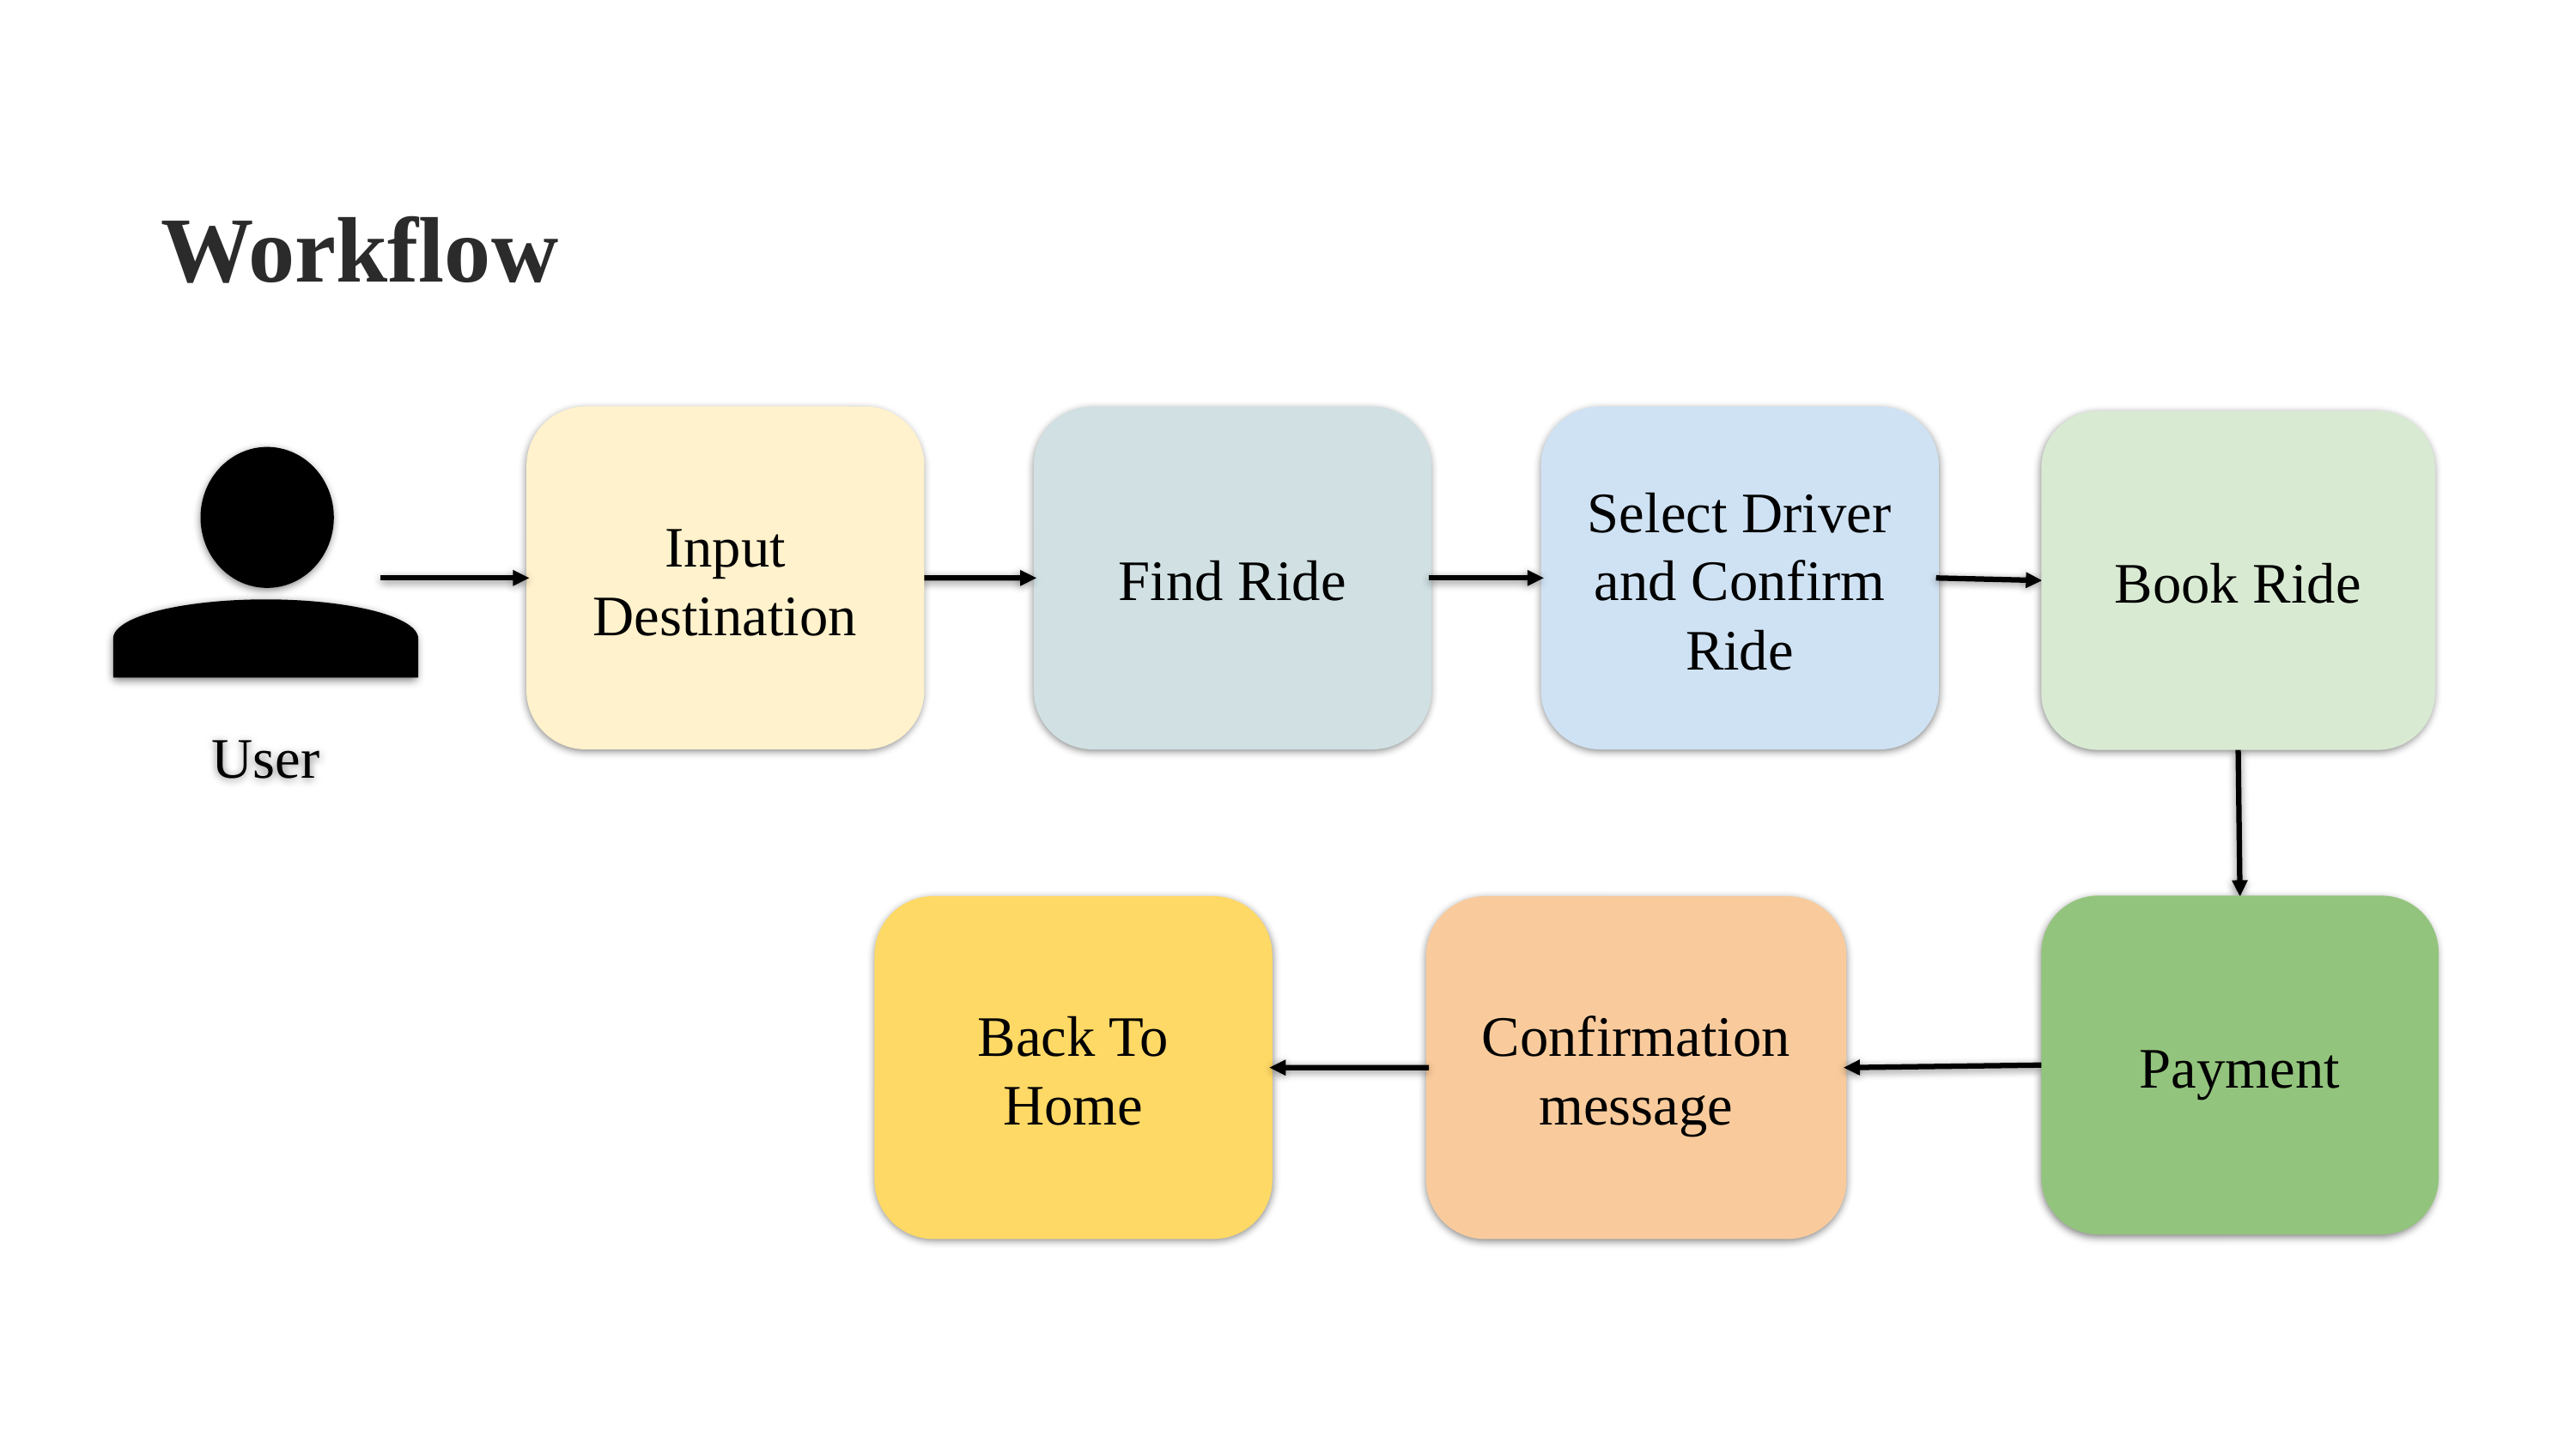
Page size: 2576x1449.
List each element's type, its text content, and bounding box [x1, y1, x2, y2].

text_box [877, 898, 1430, 1237]
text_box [380, 409, 922, 748]
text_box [137, 447, 394, 830]
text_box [922, 409, 1427, 748]
text_box Book Ride [2042, 411, 2435, 749]
text_box Payment [2045, 896, 2439, 1234]
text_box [1428, 409, 1936, 748]
text_box Workflow [161, 144, 1712, 301]
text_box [1430, 898, 2043, 1237]
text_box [1935, 578, 2043, 581]
